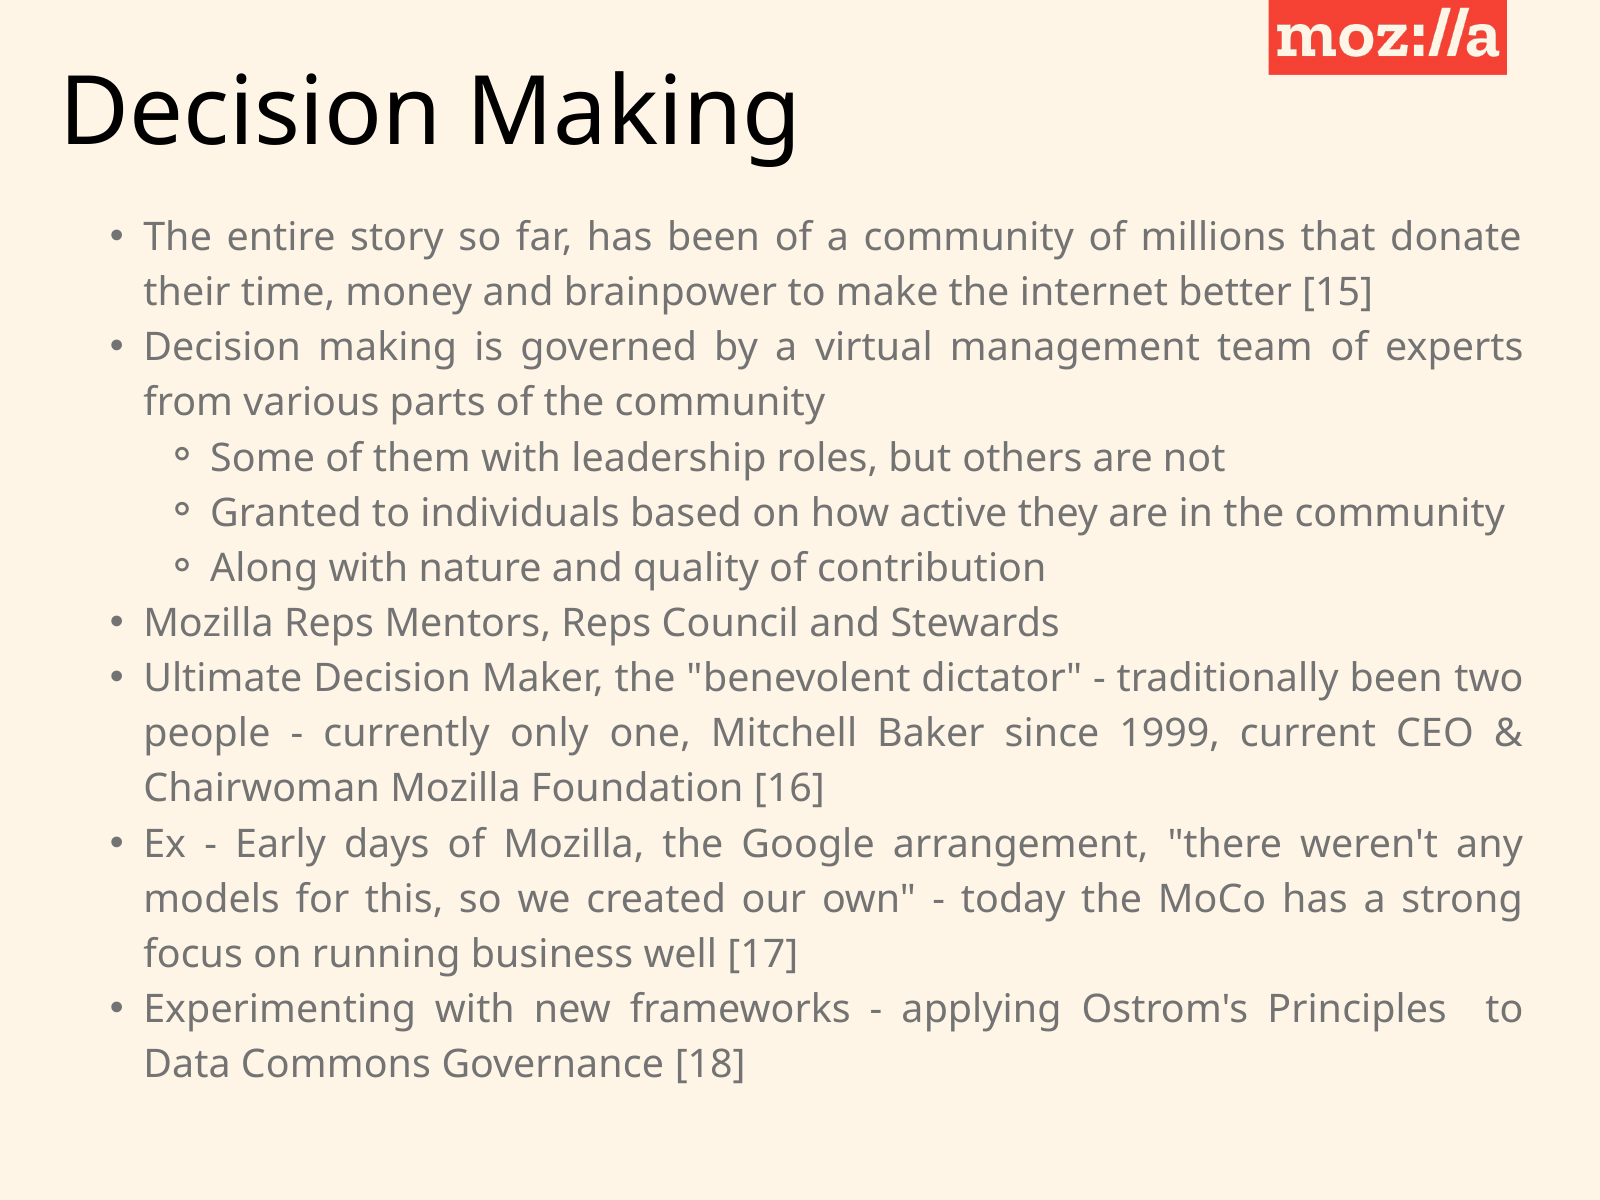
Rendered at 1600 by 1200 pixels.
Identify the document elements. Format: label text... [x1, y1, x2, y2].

text_box The entire story so far, has been of a community of millions that donate their time, money and brainpower to make the internet better [15] Decision making is governed by a virtual management team of experts from various parts of the community Some of them with leadership roles, but others are not Granted to individuals based on how active they are in the community Along with nature and quality of contribution Mozilla Reps Mentors, Reps Council and Stewards Ultimate Decision Maker, the "benevolent dictator" - traditionally been two people - currently only one, Mitchell Baker since 1999, current CEO & Chairwoman Mozilla Foundation [16] Ex - Early days of Mozilla, the Google arrangement, "there weren't any models for this, so we created our own" - today the MoCo has a strong focus on running business well [17] Experimenting with new frameworks - applying Ostrom's Principles to Data Commons Governance [18] [76, 203, 1524, 1196]
text_box [1268, 0, 1507, 76]
text_box Decision Making [59, 68, 1210, 164]
